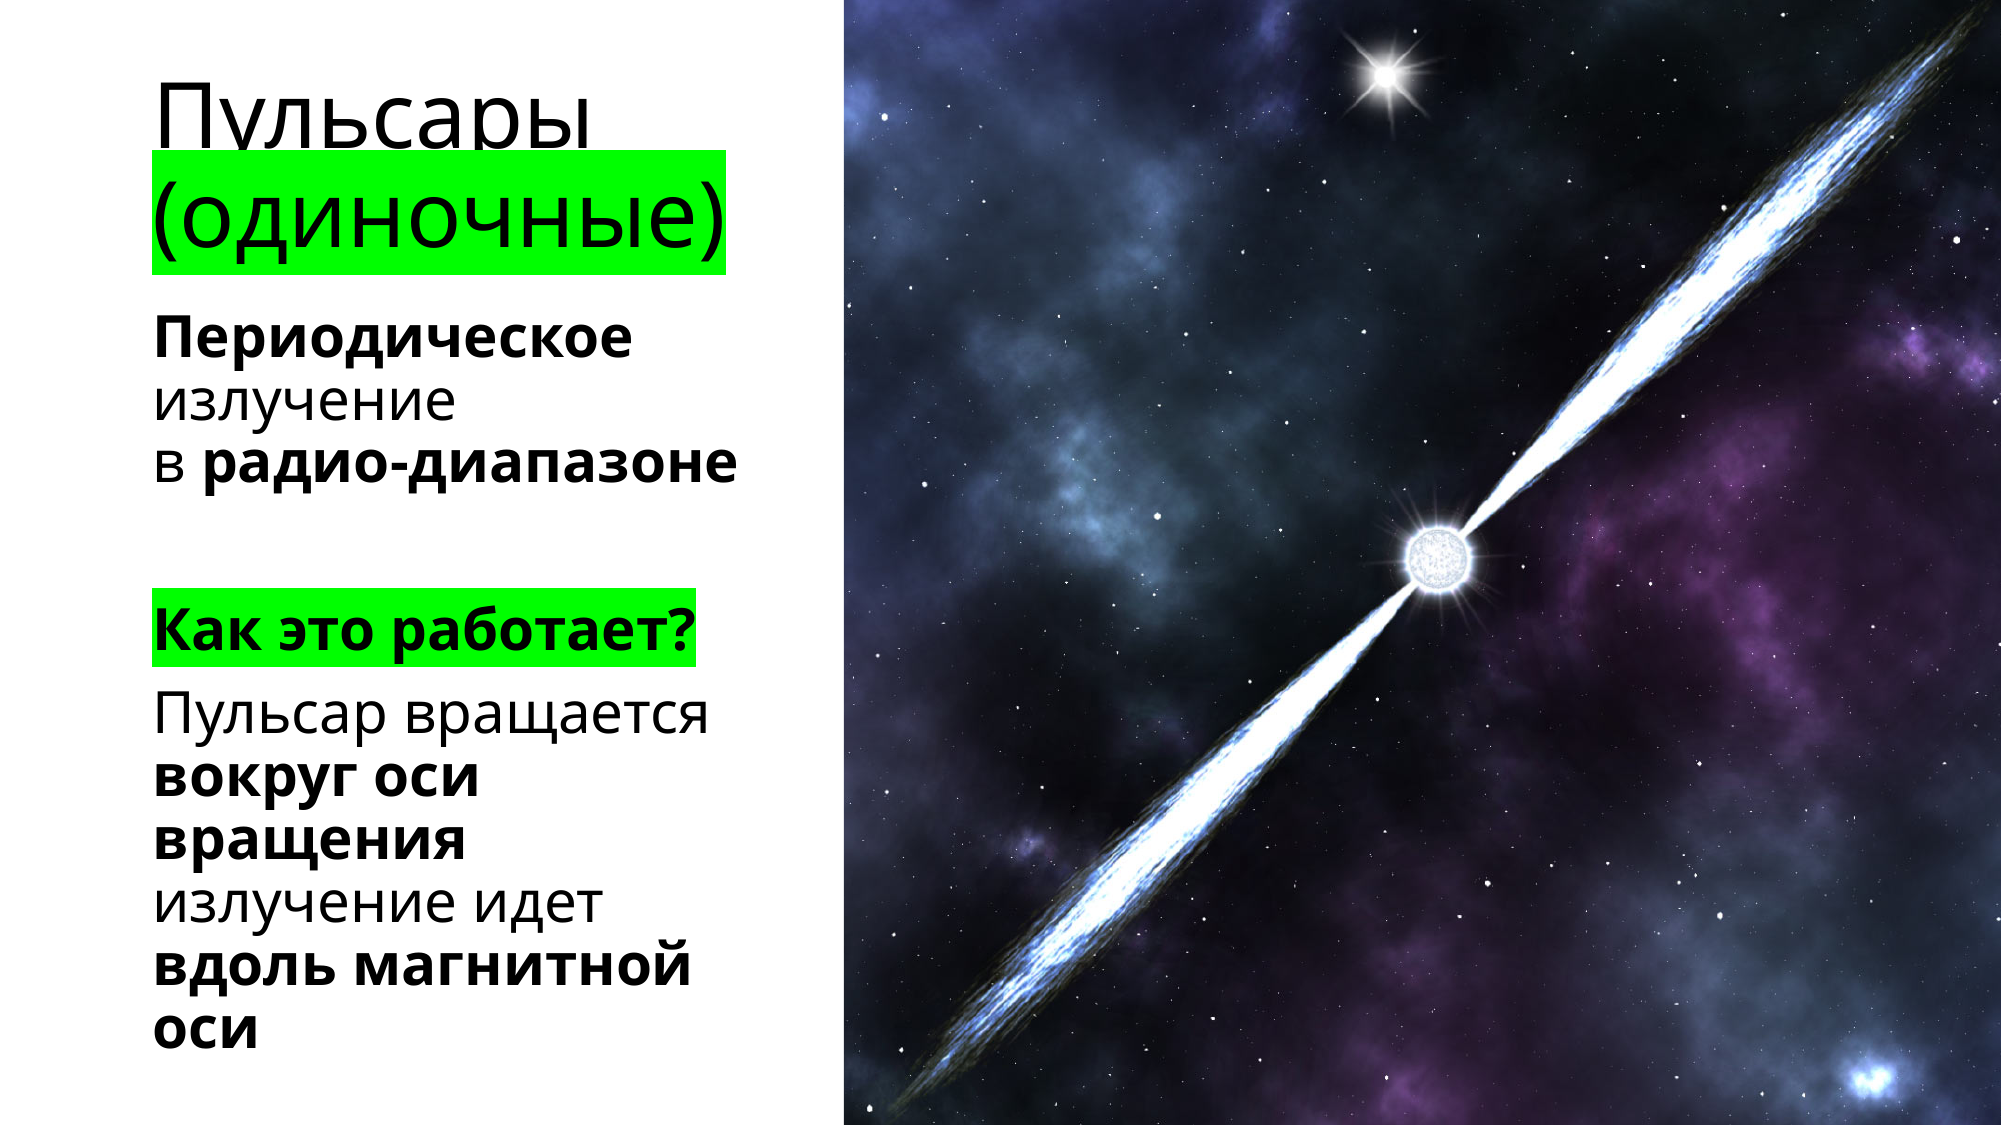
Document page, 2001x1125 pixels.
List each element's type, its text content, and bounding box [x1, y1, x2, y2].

list Периодическое излучение в радио-диапазоне Как это работает? Пульсар вращается вокруг оси вращения излучение идет вдоль магнитной оси [137, 299, 843, 1120]
picture [843, 0, 2001, 1125]
title Пульсары (одиночные) [137, 59, 843, 278]
